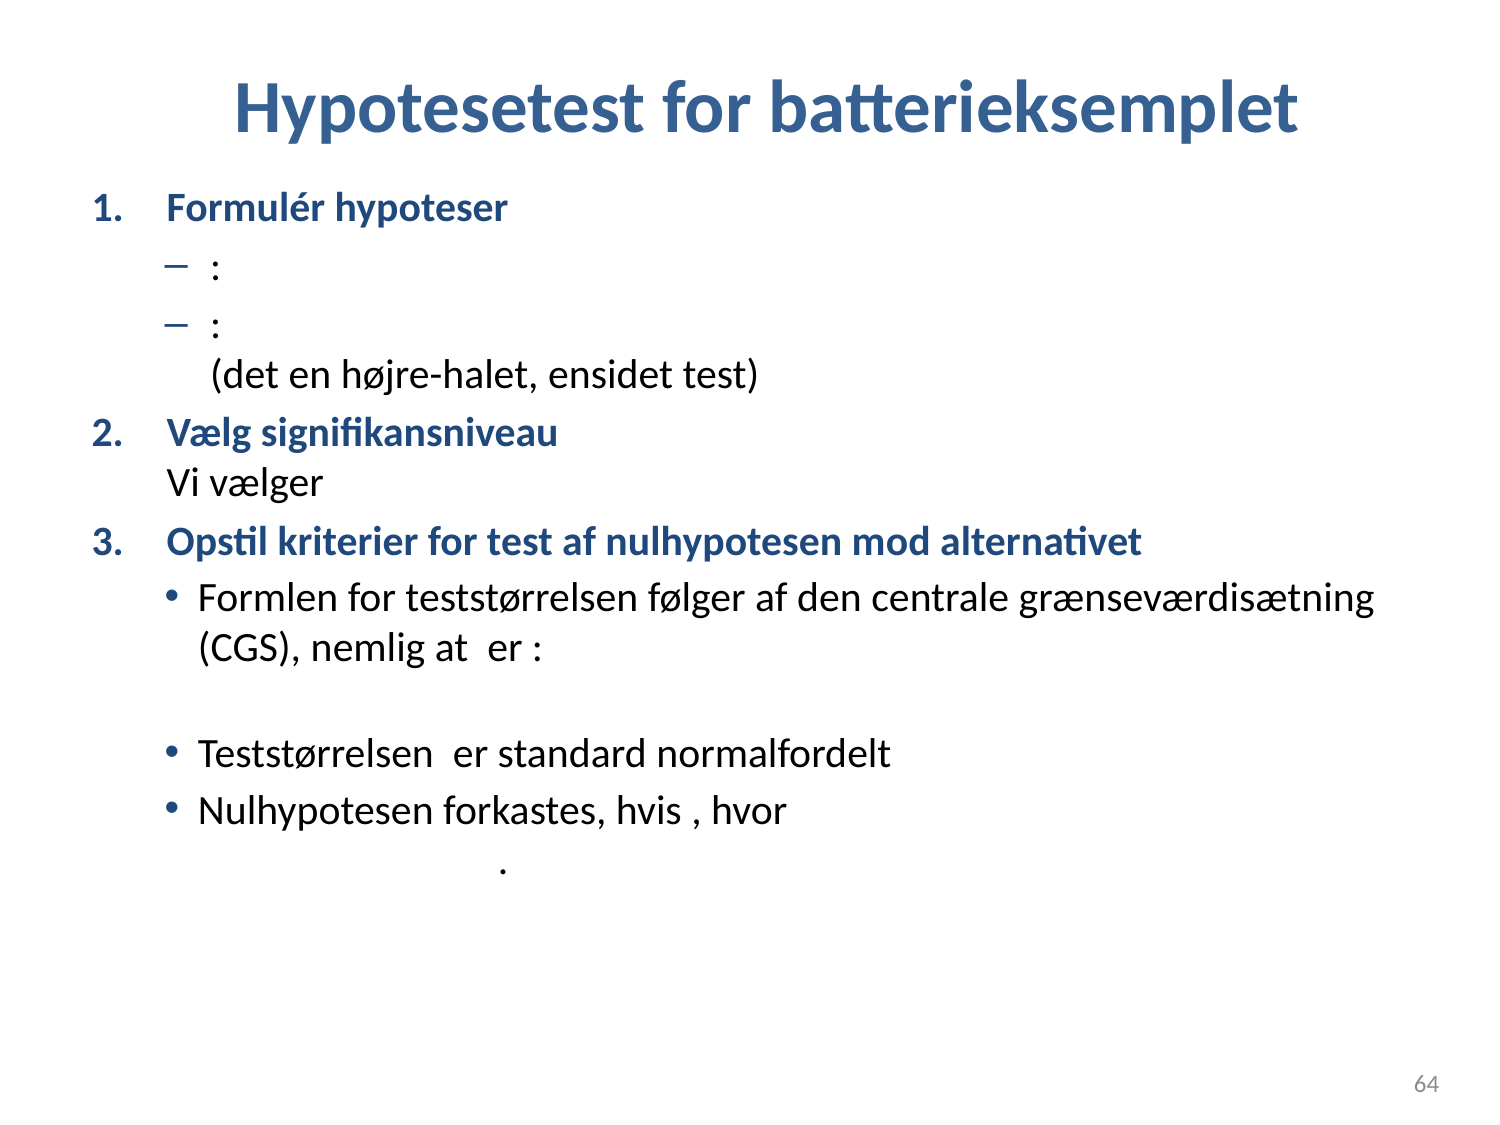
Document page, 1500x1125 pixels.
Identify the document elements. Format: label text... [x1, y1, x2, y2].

slide_number 64 [1104, 1058, 1455, 1107]
title Hypotesetest for batterieksemplet [76, 45, 1459, 161]
